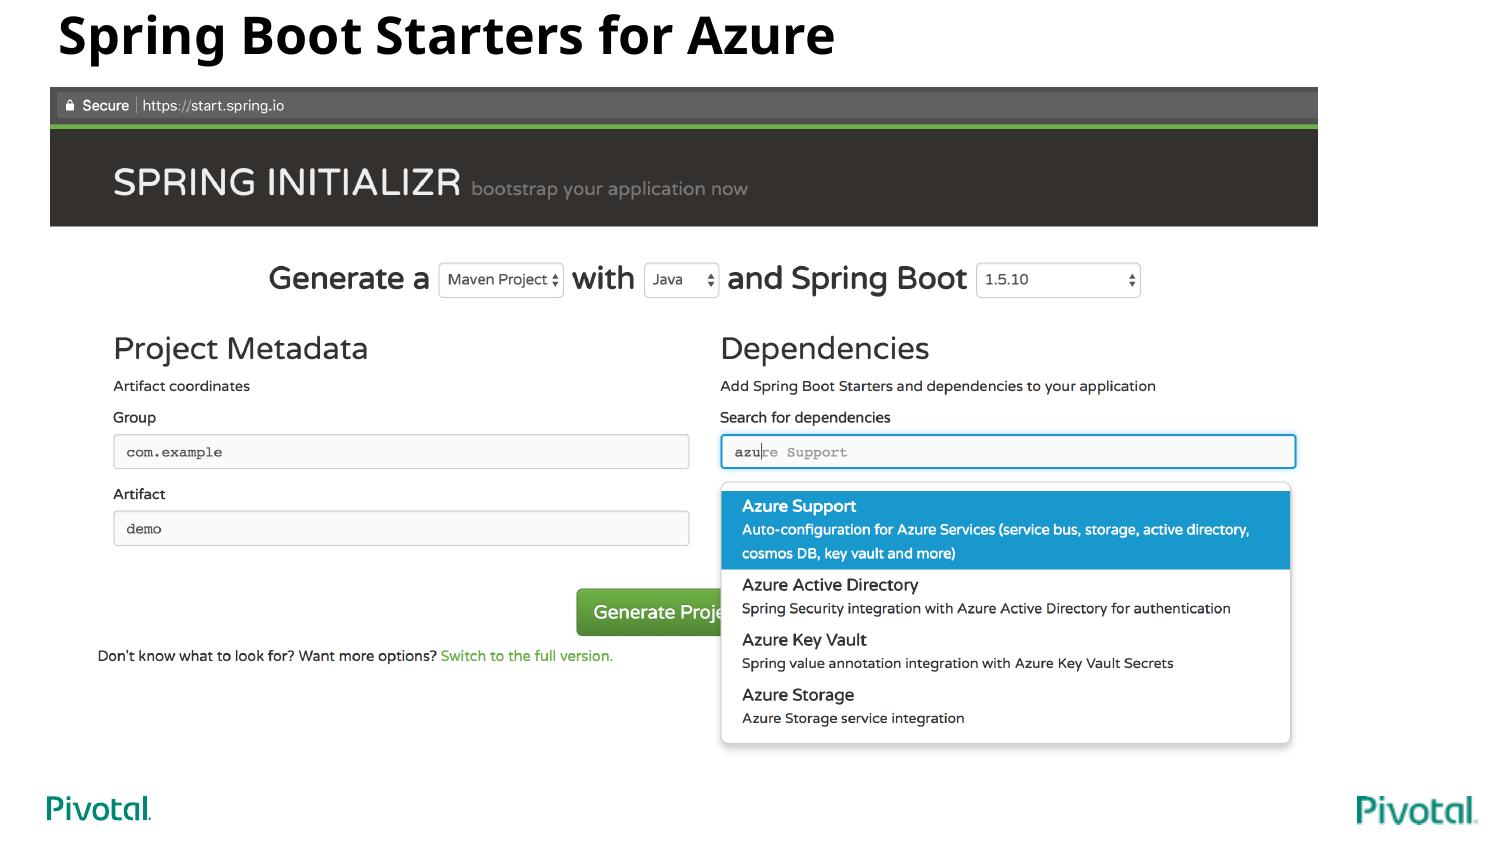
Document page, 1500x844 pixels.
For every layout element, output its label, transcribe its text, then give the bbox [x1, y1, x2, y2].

title Spring Boot Starters for Azure [44, 0, 1466, 79]
picture [49, 87, 1318, 780]
picture [1357, 796, 1478, 825]
